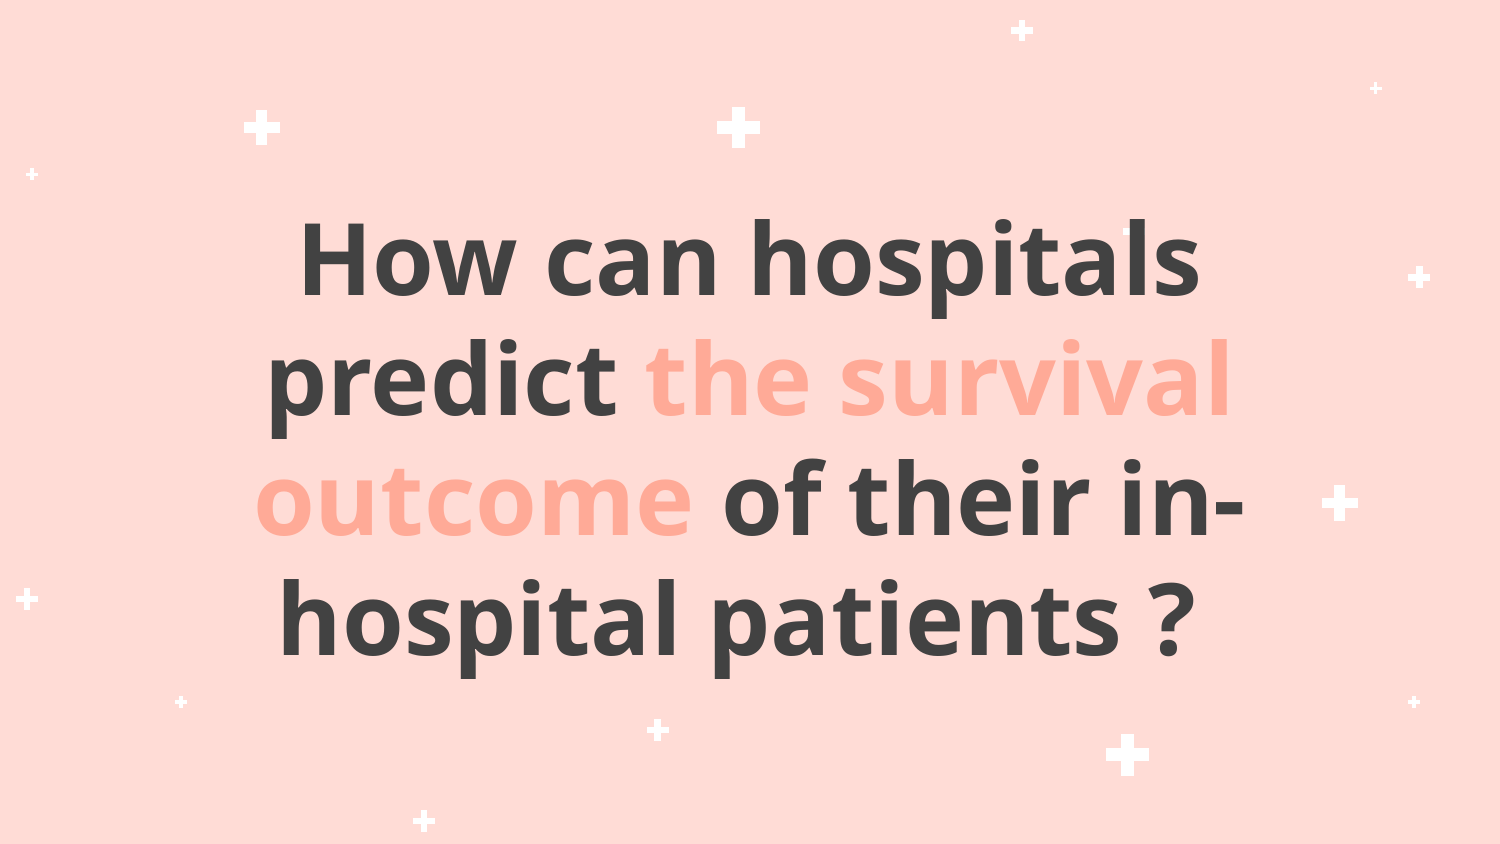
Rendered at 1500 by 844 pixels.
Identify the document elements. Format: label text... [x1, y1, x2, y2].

title How can hospitals predict the survival outcome of their in-hospital patients ? [162, 219, 1338, 651]
